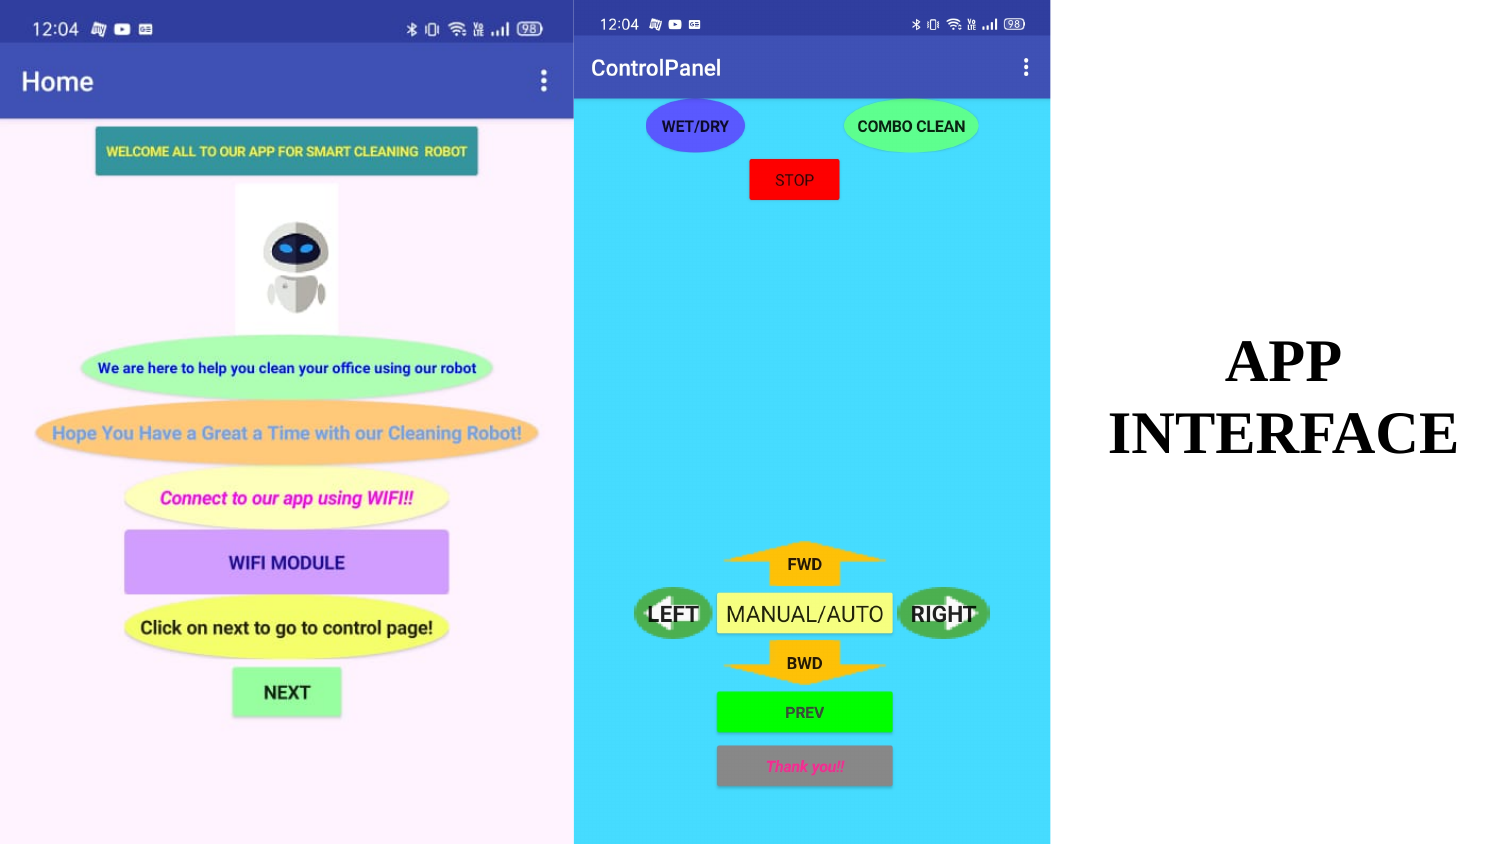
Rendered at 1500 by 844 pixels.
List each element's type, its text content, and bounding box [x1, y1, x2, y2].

text_box APP INTERFACE [1080, 305, 1488, 586]
picture [0, 0, 1051, 844]
